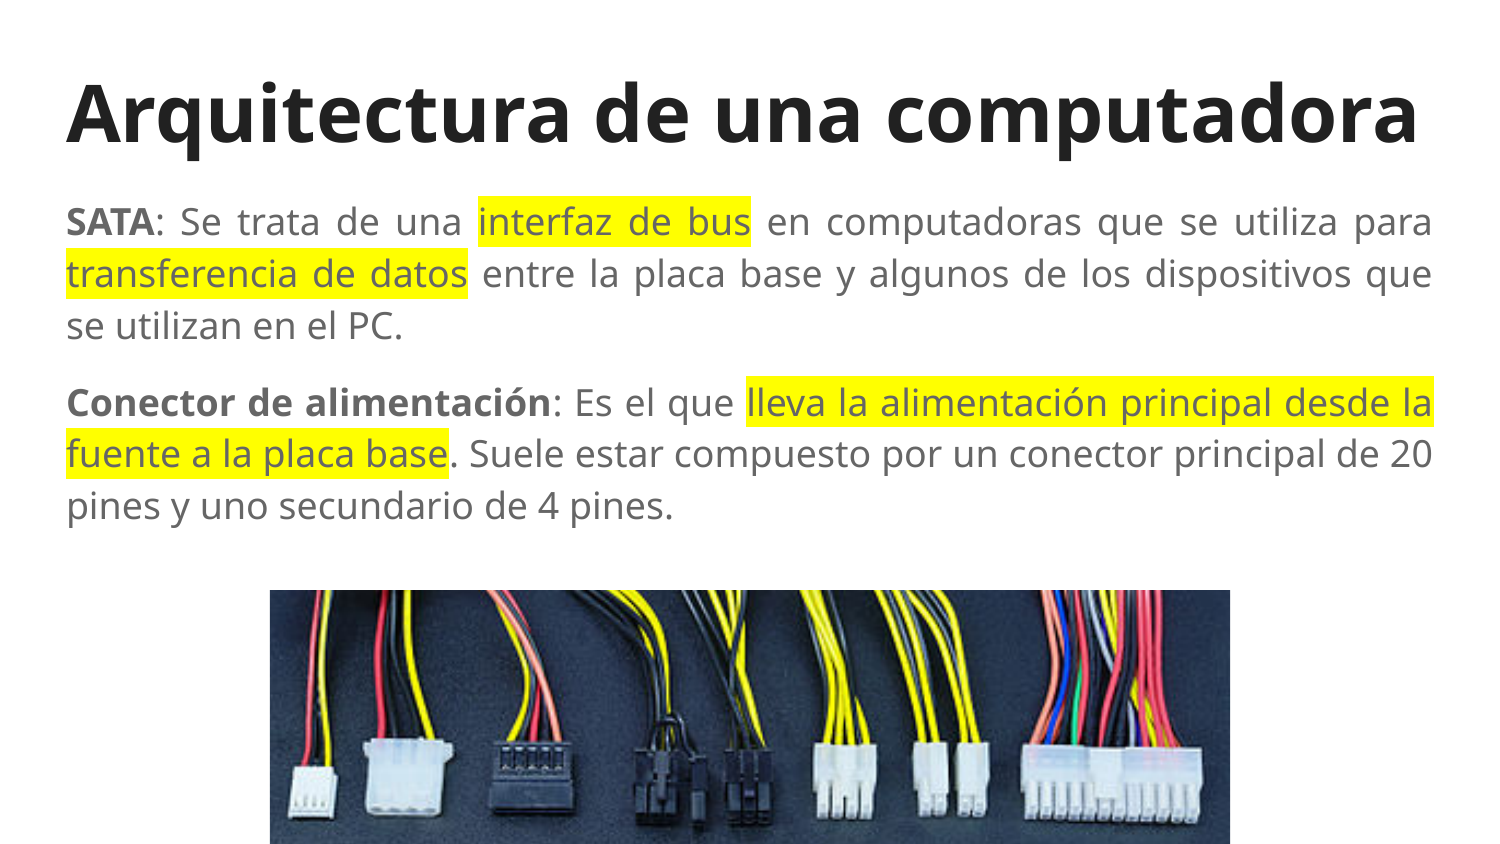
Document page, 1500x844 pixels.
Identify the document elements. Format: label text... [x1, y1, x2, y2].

title Arquitectura de una computadora [51, 48, 1449, 176]
picture [269, 589, 1231, 844]
list SATA: Se trata de una interfaz de bus en computadoras que se utiliza para transferencia de datos entre la placa base y algunos de los dispositivos que se utilizan en el PC. Conector de alimentación: Es el que lleva la alimentación principal desde la fuente a la placa base. Suele estar compuesto por un conector principal de 20 pines y uno secundario de 4 pines. [51, 176, 1449, 622]
